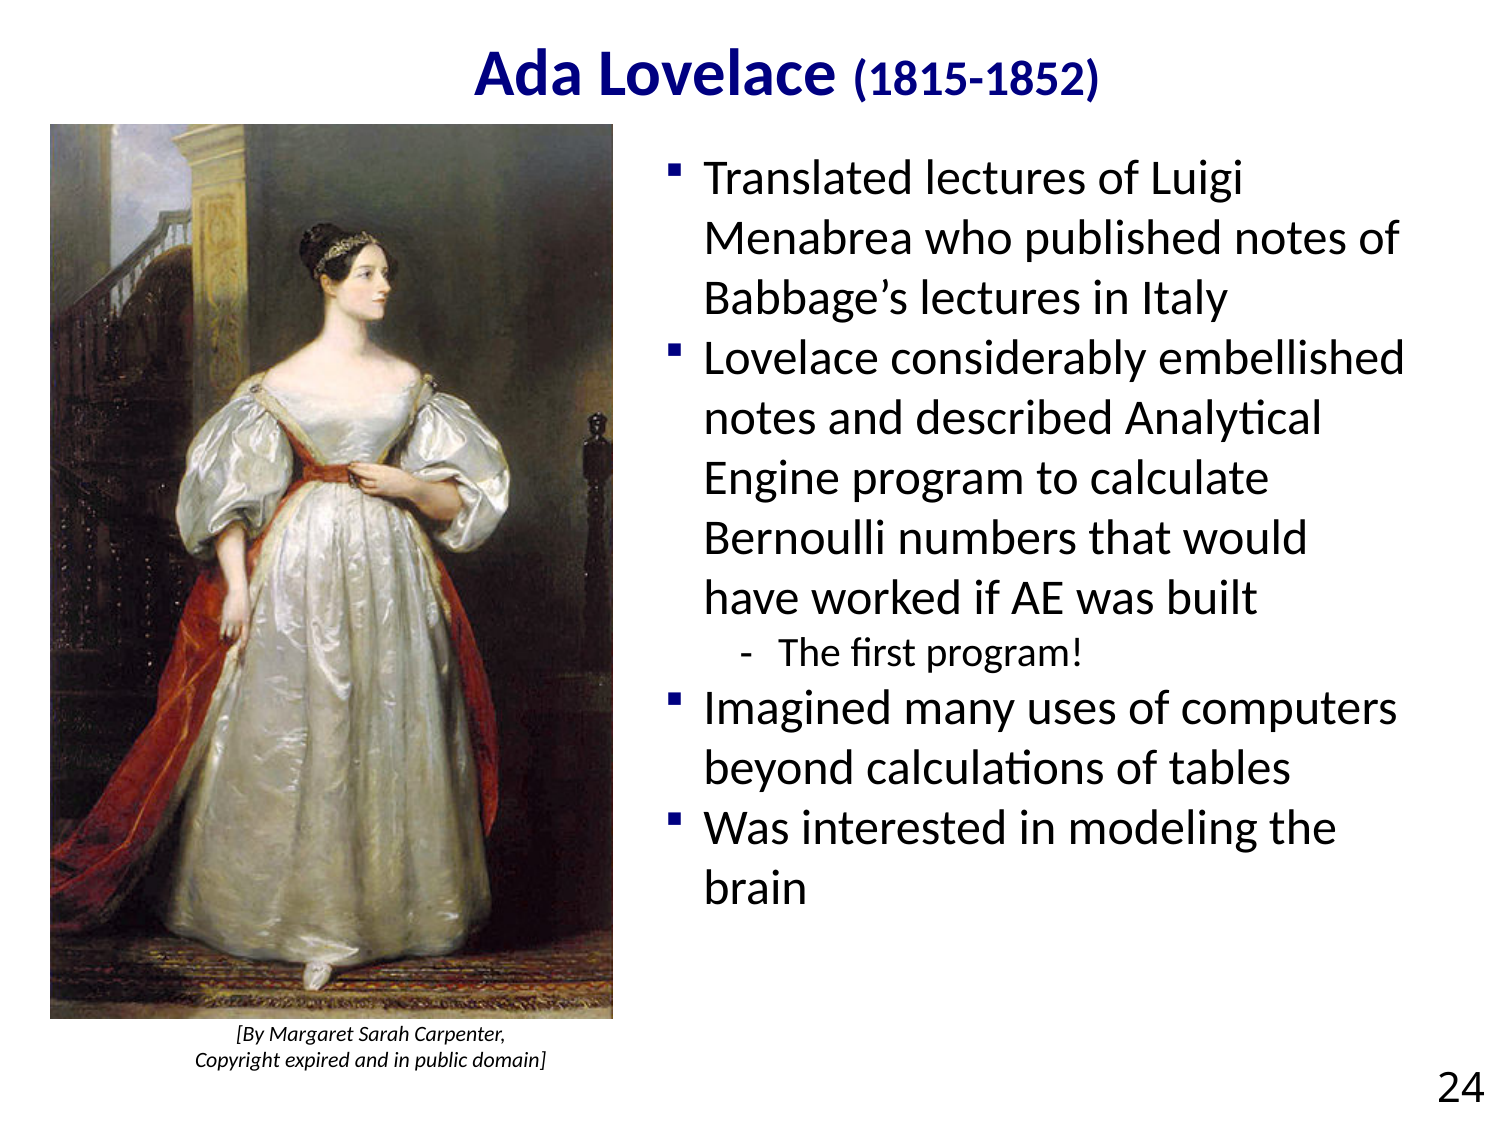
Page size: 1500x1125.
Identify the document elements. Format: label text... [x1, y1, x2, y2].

text_box [By Margaret Sarah Carpenter, Copyright expired and in public domain] [180, 1027, 562, 1080]
slide_number 24 [1362, 1085, 1500, 1125]
list Translated lectures of Luigi Menabrea who published notes of Babbage’s lectures in Italy Lovelace considerably embellished notes and described Analytical Engine program to calculate Bernoulli numbers that would have worked if AE was built The first program! Imagined many uses of computers beyond calculations of tables Was interested in modeling the brain [649, 137, 1425, 1051]
picture [49, 124, 613, 1019]
title Ada Lovelace (1815-1852) [199, 12, 1376, 126]
